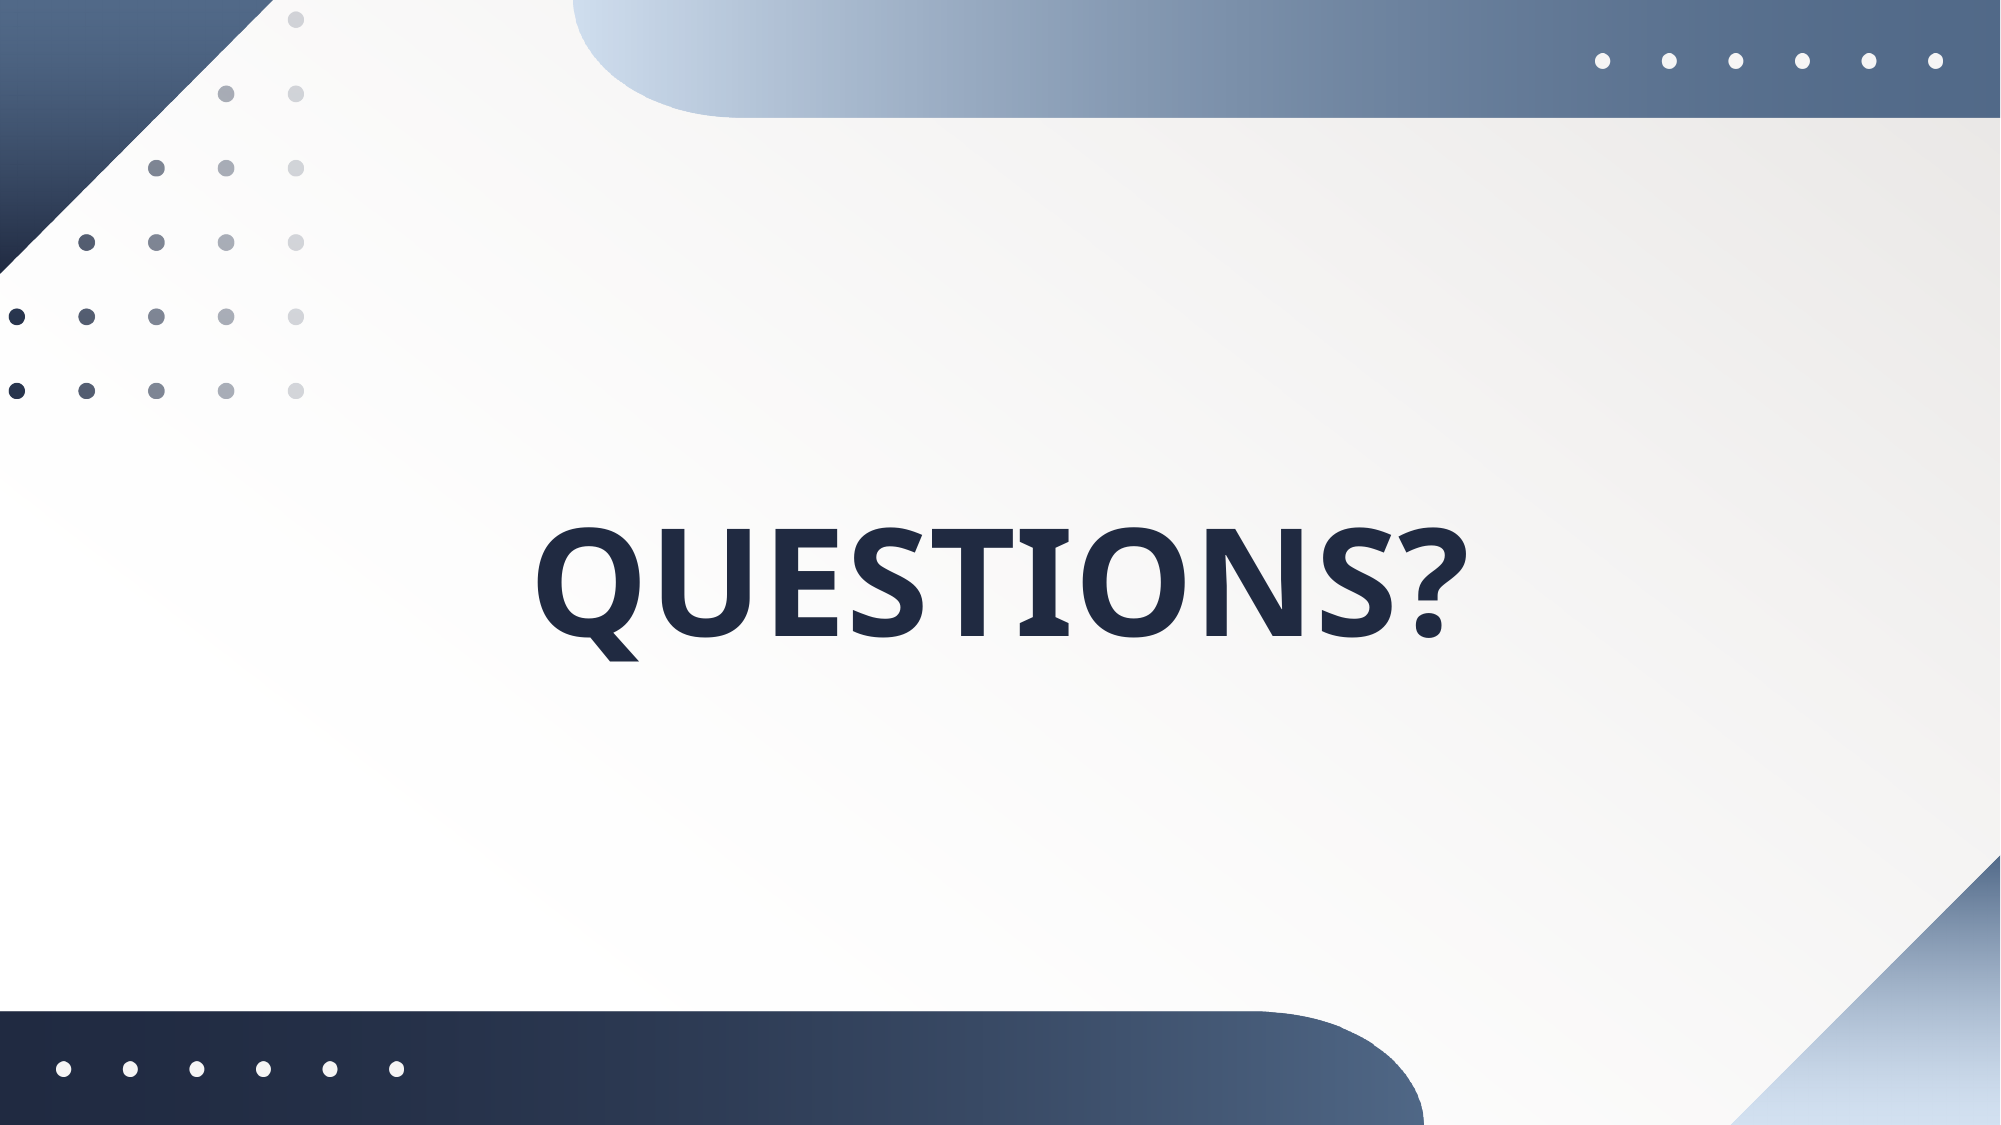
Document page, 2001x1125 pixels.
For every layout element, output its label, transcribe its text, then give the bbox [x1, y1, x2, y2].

picture [0, 0, 2001, 1125]
title QUESTIONS? [430, 458, 1570, 687]
